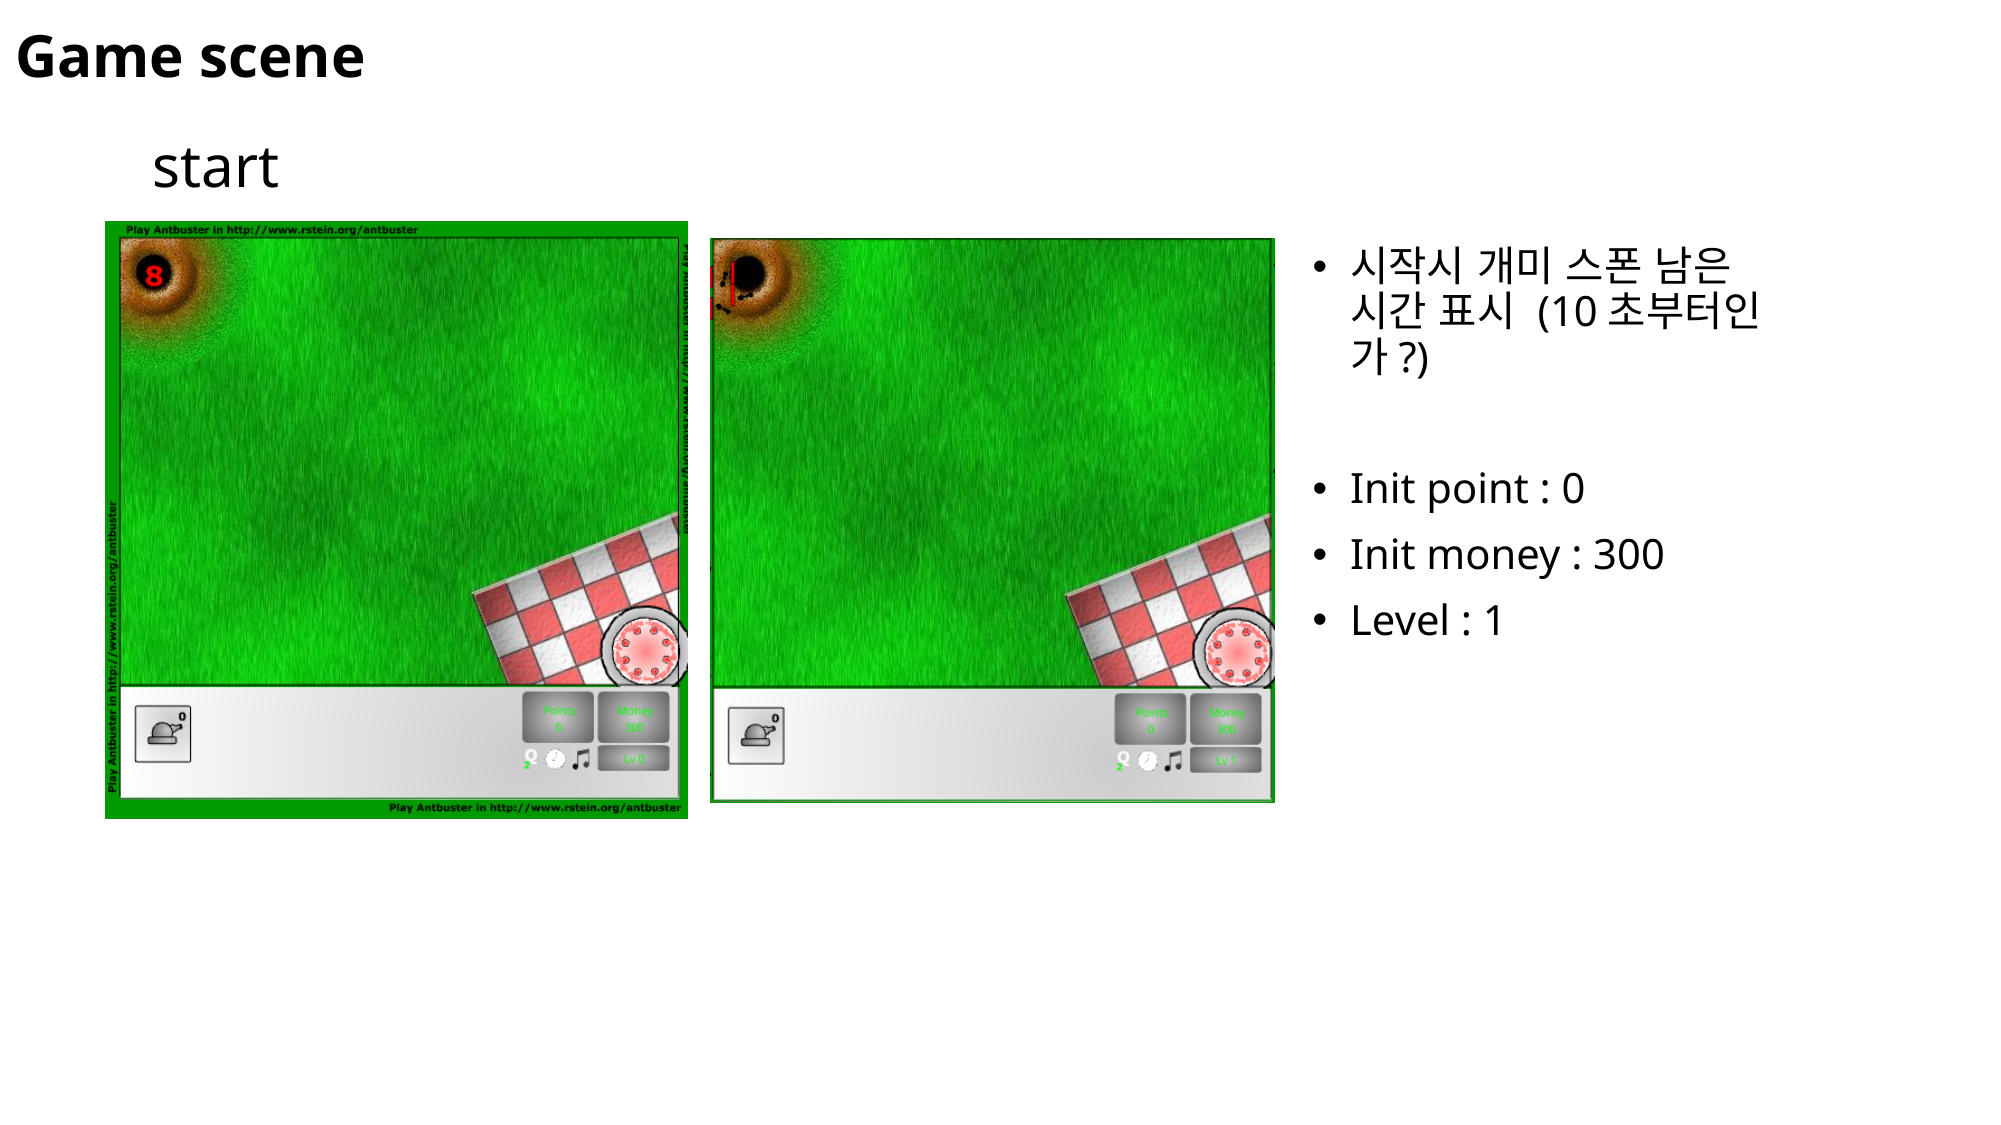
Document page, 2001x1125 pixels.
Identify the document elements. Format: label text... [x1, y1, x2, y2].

picture [709, 238, 1275, 803]
text_box start [137, 59, 1863, 278]
list 시작시 개미 스폰 남은 시간 표시 (10초부터인가?) Init point : 0 Init money : 300 Level : 1 [1297, 278, 1827, 953]
title Game scene [0, 0, 1725, 117]
picture [105, 221, 688, 819]
